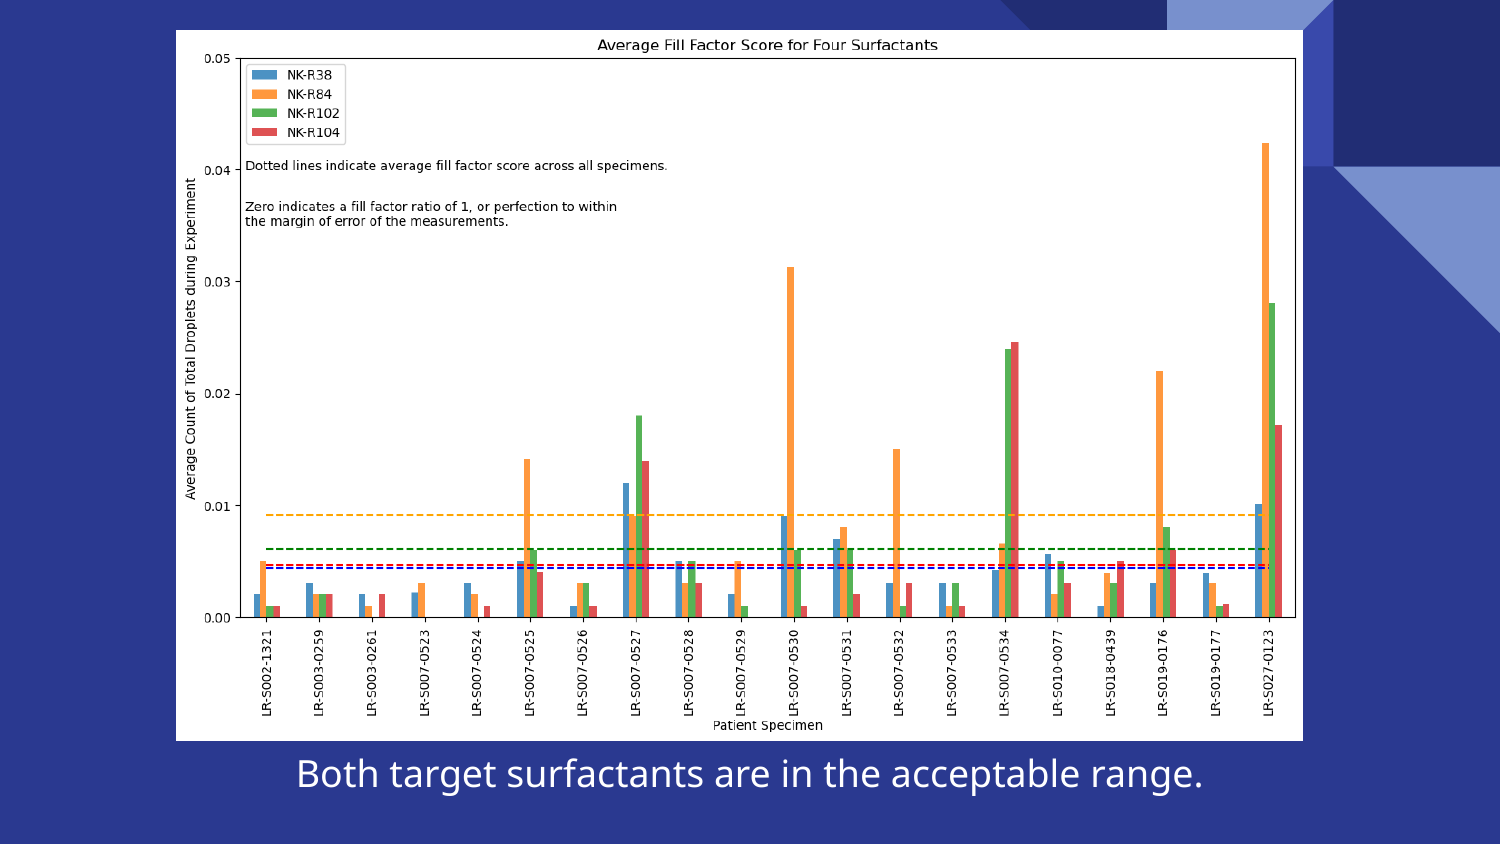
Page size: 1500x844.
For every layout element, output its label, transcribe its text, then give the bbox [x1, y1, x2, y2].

picture [175, 30, 1303, 742]
text_box Both target surfactants are in the acceptable range. [145, 734, 1355, 804]
